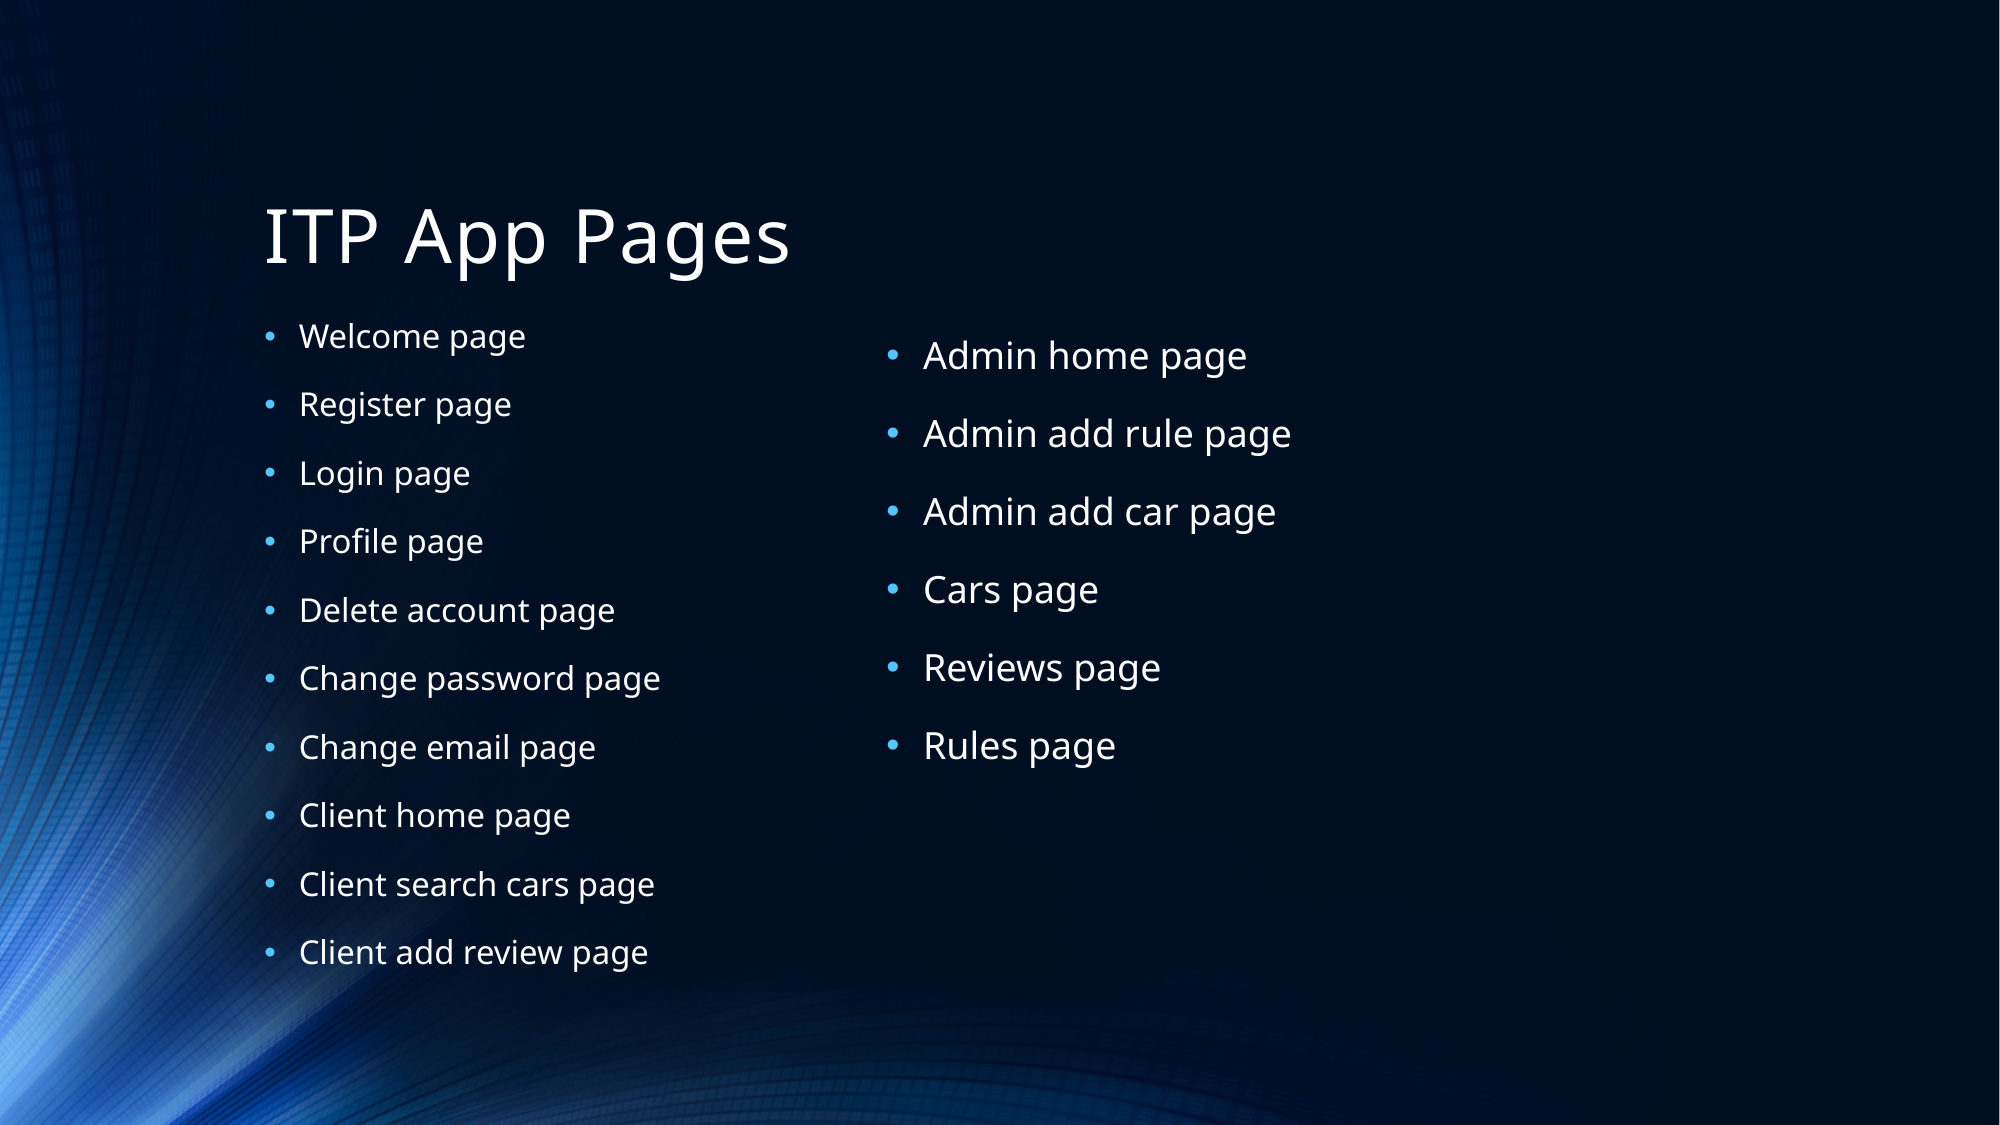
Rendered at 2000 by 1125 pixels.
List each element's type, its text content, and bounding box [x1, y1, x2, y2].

text_box ITP App Pages [249, 62, 1750, 288]
text_box Admin home page Admin add rule page Admin add car page Cars page Reviews page Rules page [871, 232, 1340, 908]
text_box Welcome page Register page Login page Profile page Delete account page Change password page Change email page Client home page Client search cars page Client add review page [249, 312, 718, 988]
picture [0, 0, 2000, 1125]
